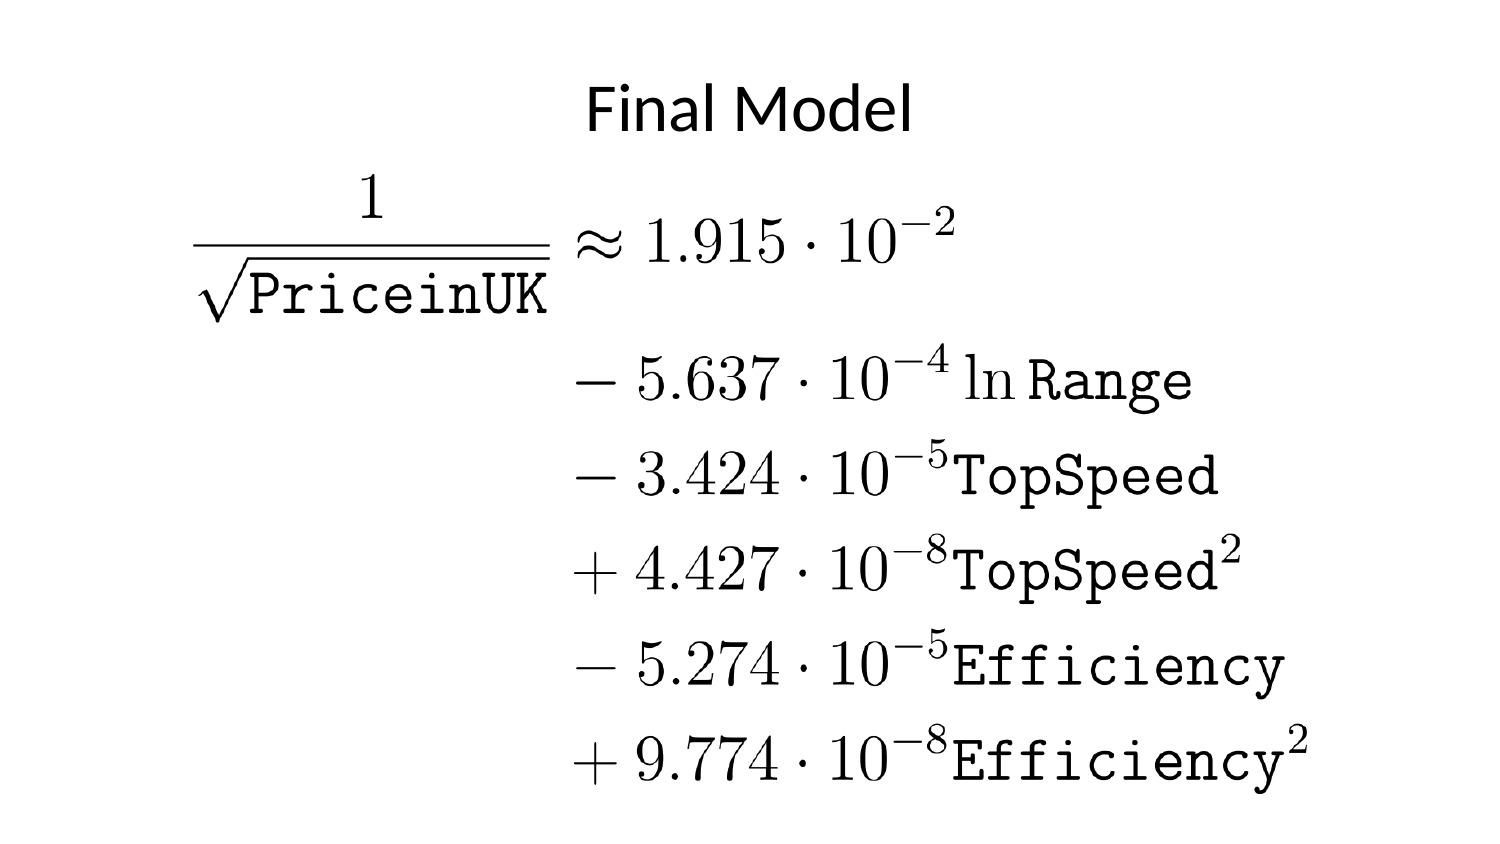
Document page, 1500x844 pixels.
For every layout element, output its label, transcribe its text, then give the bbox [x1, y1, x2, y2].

title Final Model [75, 33, 1425, 175]
picture [192, 174, 1307, 794]
